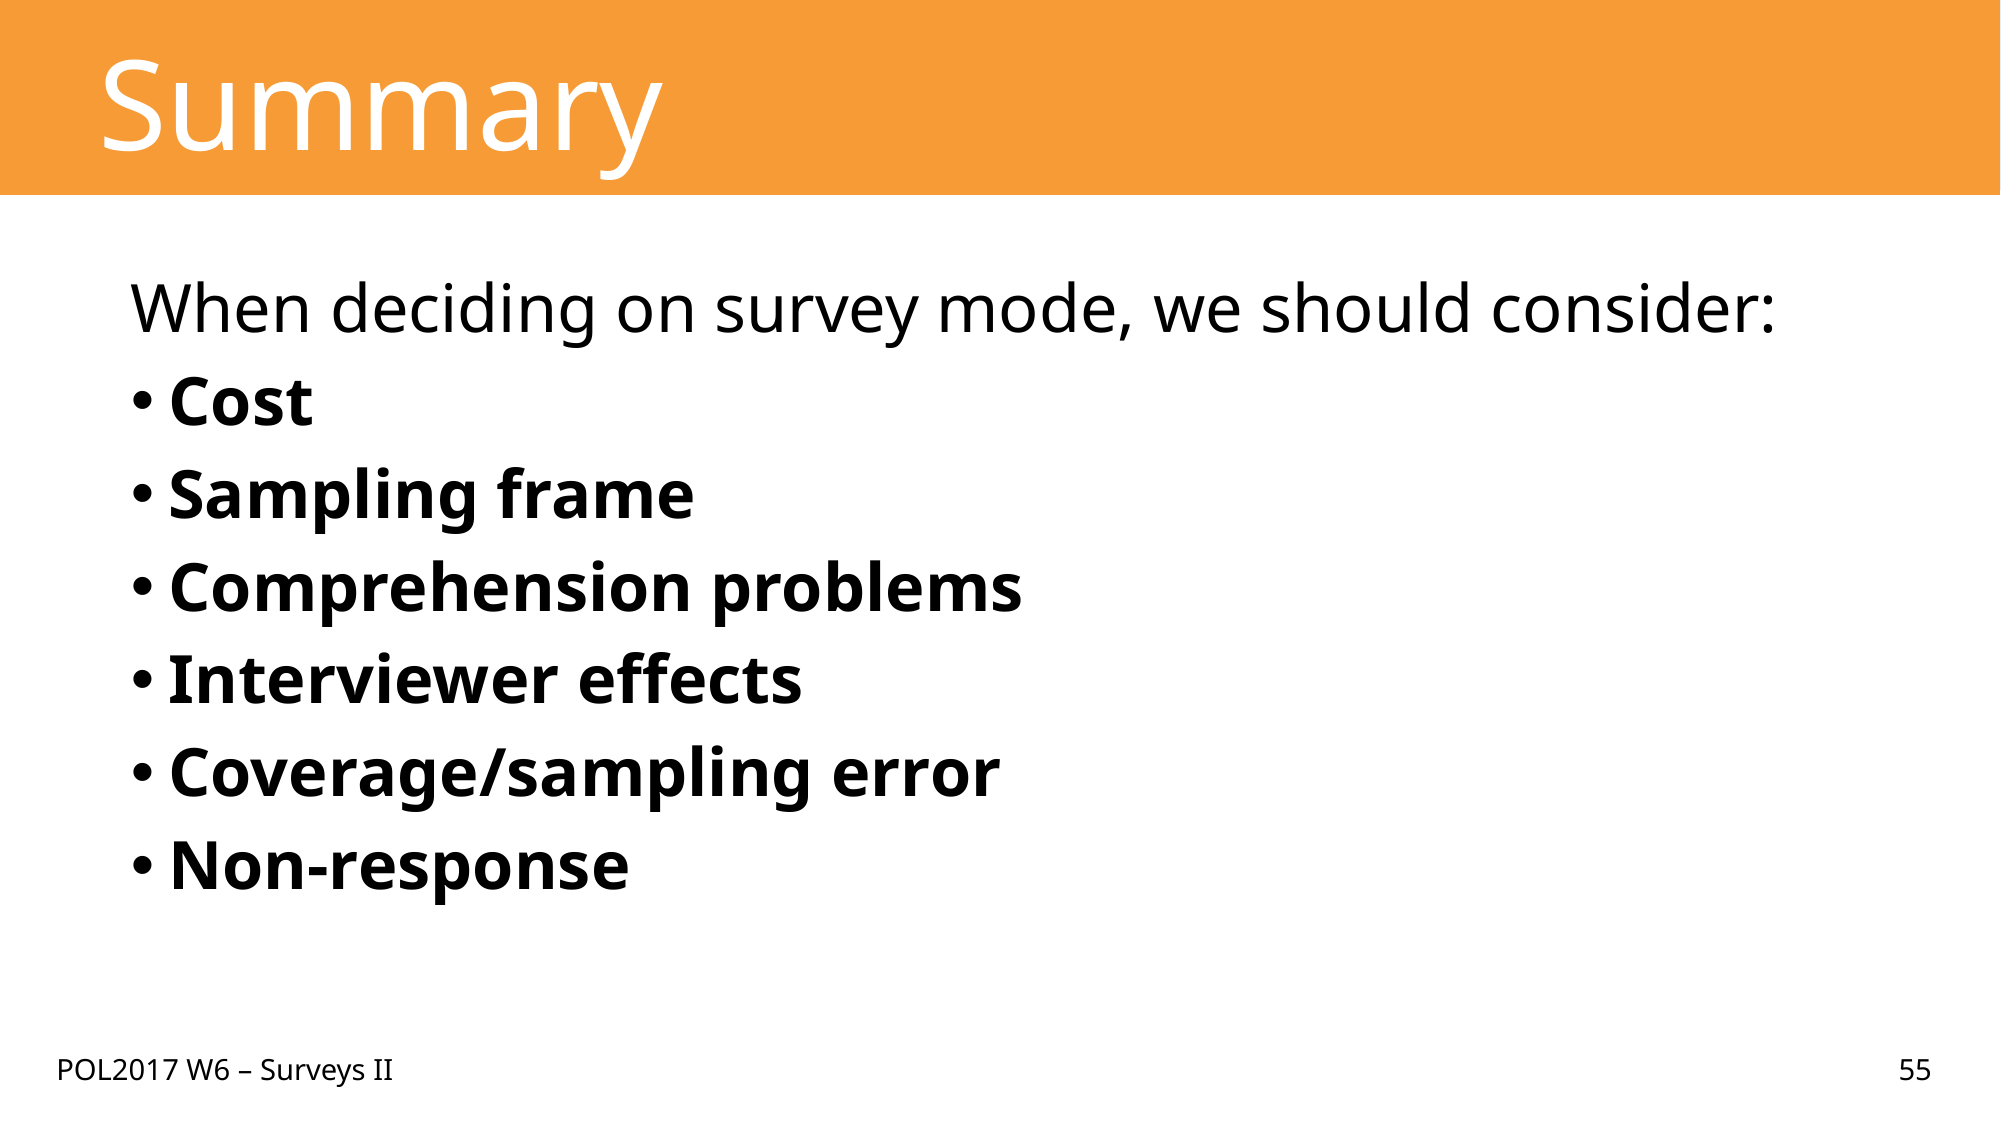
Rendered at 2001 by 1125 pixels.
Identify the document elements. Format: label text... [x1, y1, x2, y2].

footer POL2017 W6 – Surveys II [41, 1043, 675, 1104]
list When deciding on survey mode, we should consider: Cost Sampling frame Comprehension problems Interviewer effects Coverage/sampling error Non-response [115, 267, 1841, 982]
title Summary [83, 15, 2000, 205]
slide_number 55 [1524, 1043, 1947, 1104]
text_box [0, 0, 2000, 194]
